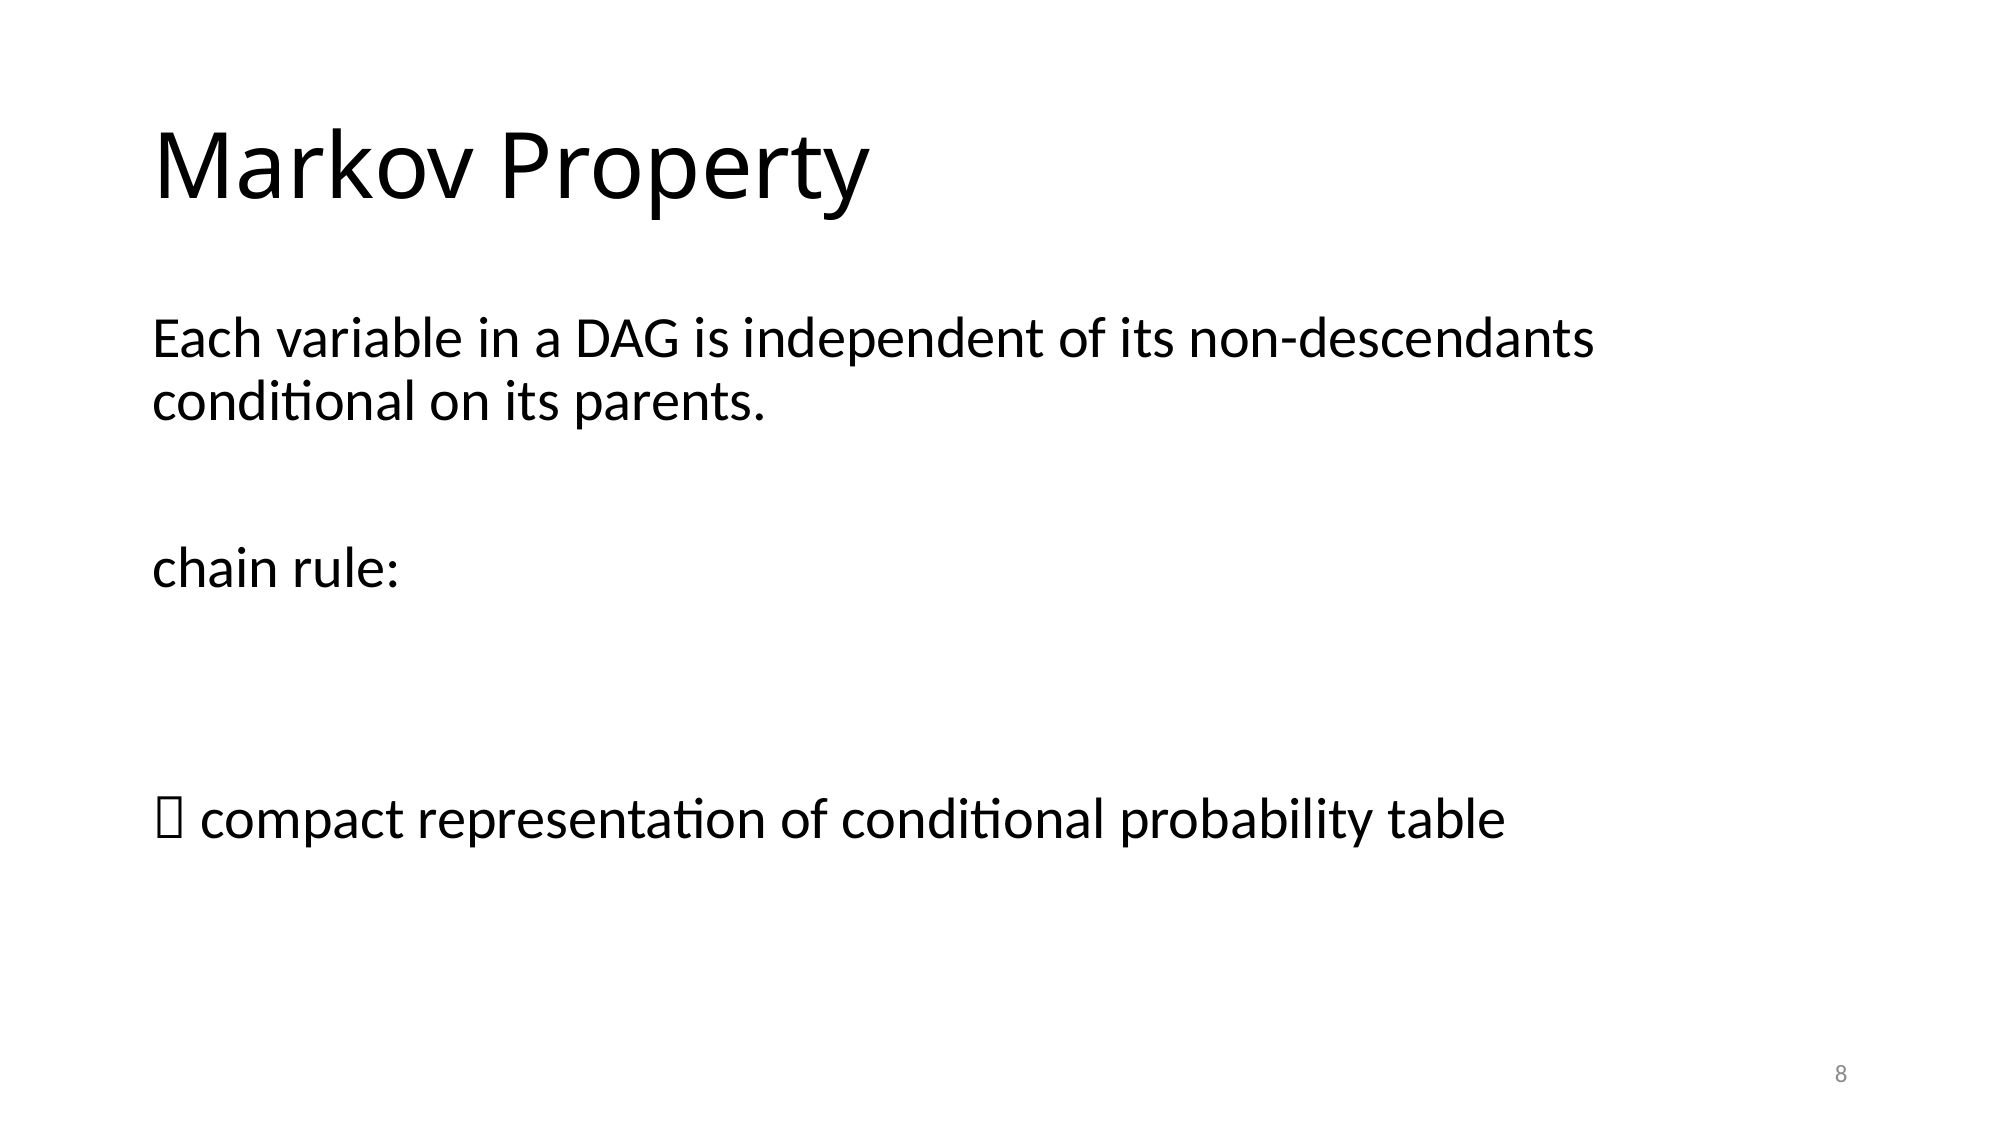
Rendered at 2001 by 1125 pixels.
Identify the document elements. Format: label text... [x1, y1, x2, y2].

slide_number 8 [1412, 1042, 1863, 1103]
title Markov Property [137, 59, 1863, 278]
